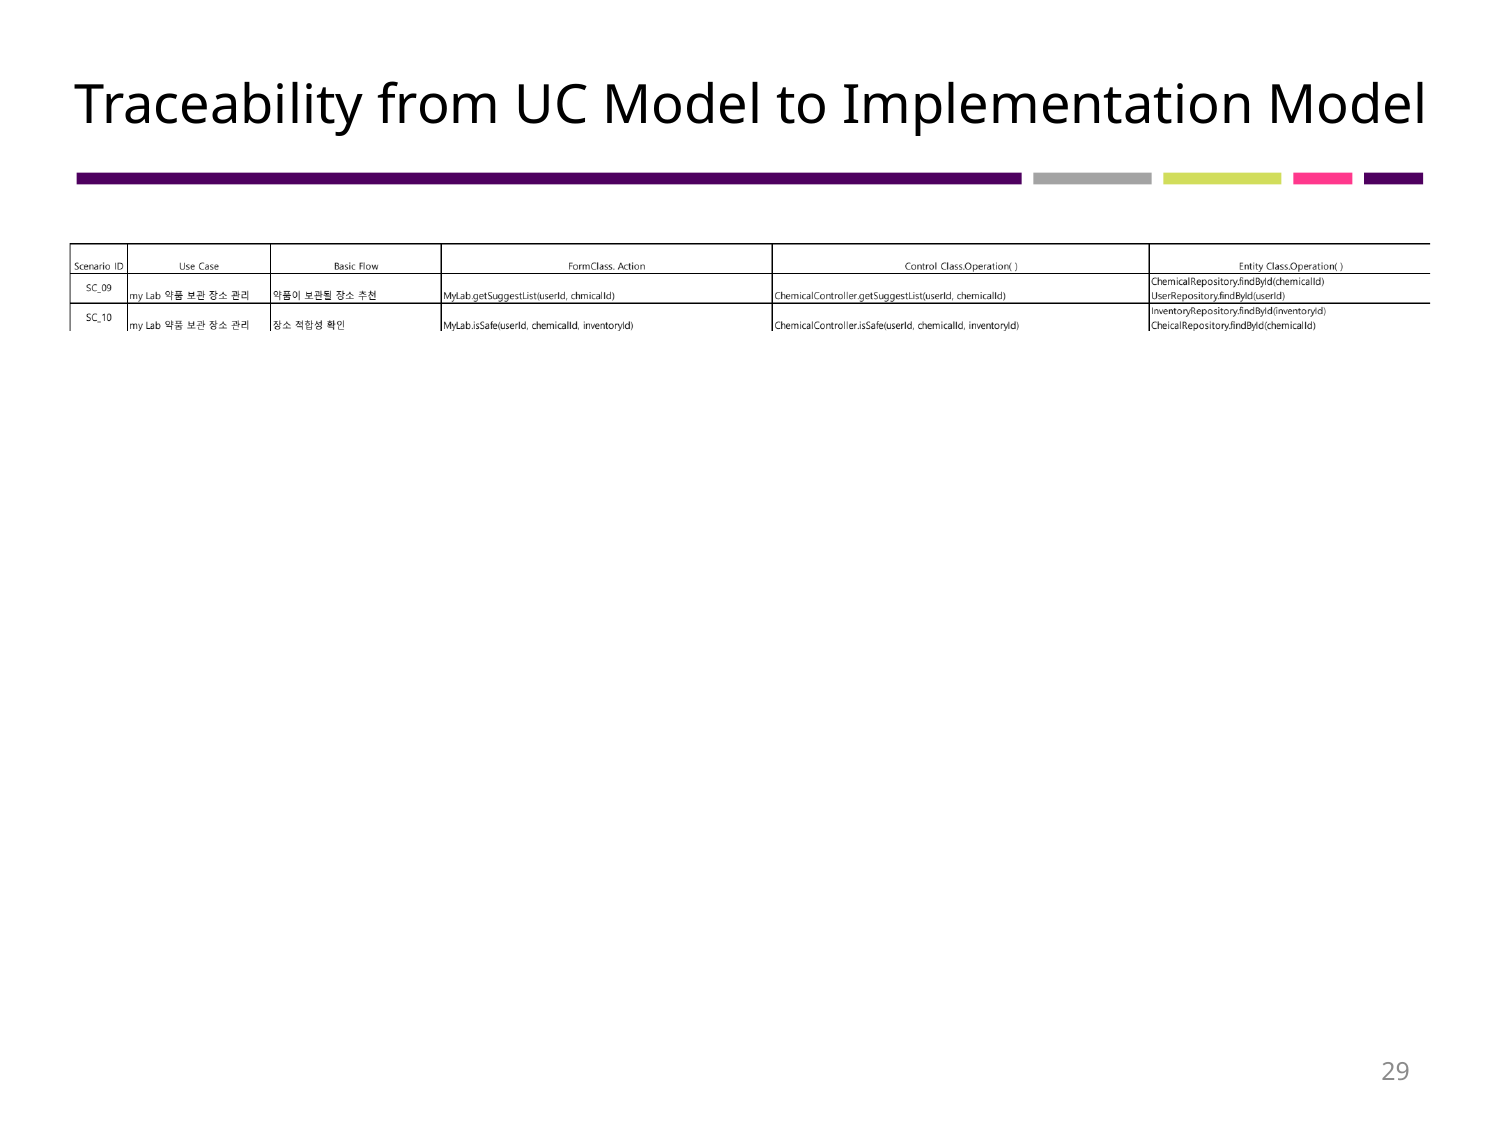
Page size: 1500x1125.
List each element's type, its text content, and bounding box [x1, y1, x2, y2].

picture [69, 243, 1431, 332]
title Traceability from UC Model to Implementation Model [59, 37, 1444, 166]
slide_number 29 [1074, 1042, 1425, 1103]
